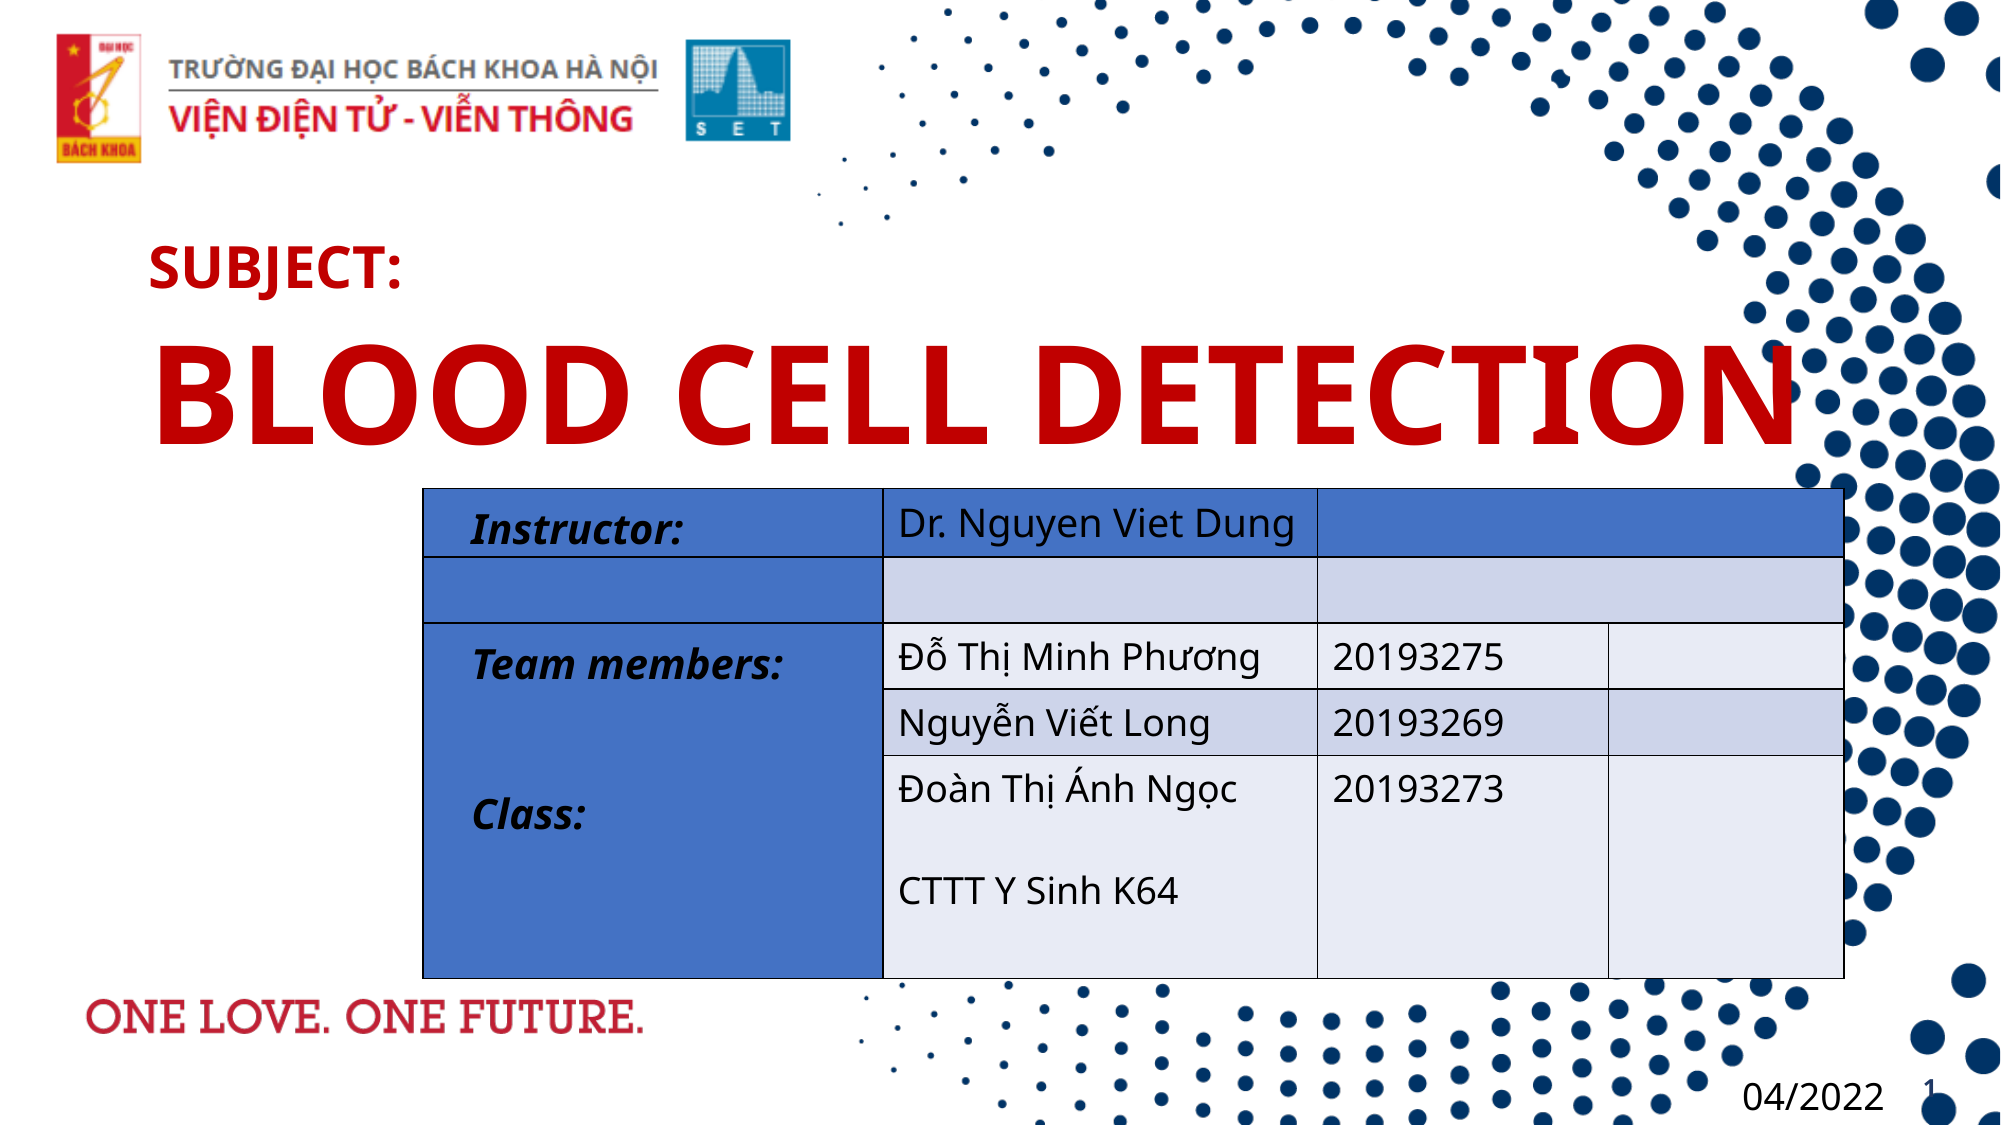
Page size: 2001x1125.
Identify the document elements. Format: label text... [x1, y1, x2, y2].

table_cell [1318, 558, 1843, 622]
table_header Dr. Nguyen Viet Dung [884, 489, 1317, 556]
table_cell Đoàn Thị Ánh Ngọc CTTT Y Sinh K64 [884, 756, 1317, 978]
table_cell [1609, 756, 1843, 978]
slide_number 1 [1502, 1065, 1727, 1125]
table_cell [1609, 624, 1843, 688]
table_cell 20193273 [1318, 756, 1608, 978]
picture [0, 0, 2001, 1125]
table_cell 20193275 [1318, 624, 1608, 688]
table_cell 20193269 [1318, 690, 1608, 755]
table_cell [884, 558, 1317, 622]
text_box 04/2022 [1727, 1065, 1901, 1125]
table_cell Nguyễn Viết Long [884, 690, 1317, 755]
table_cell Đỗ Thị Minh Phương [884, 624, 1317, 688]
slide_number 1 [1901, 1065, 1953, 1125]
table_cell [424, 558, 882, 622]
text_box SUBJECT: [48, 222, 503, 315]
table_header [1318, 489, 1843, 556]
text_box BLOOD CELL DETECTION [127, 299, 1827, 508]
table_cell Team members: Class: [424, 624, 882, 978]
table_header Instructor: [424, 489, 882, 556]
table_cell [1609, 690, 1843, 755]
